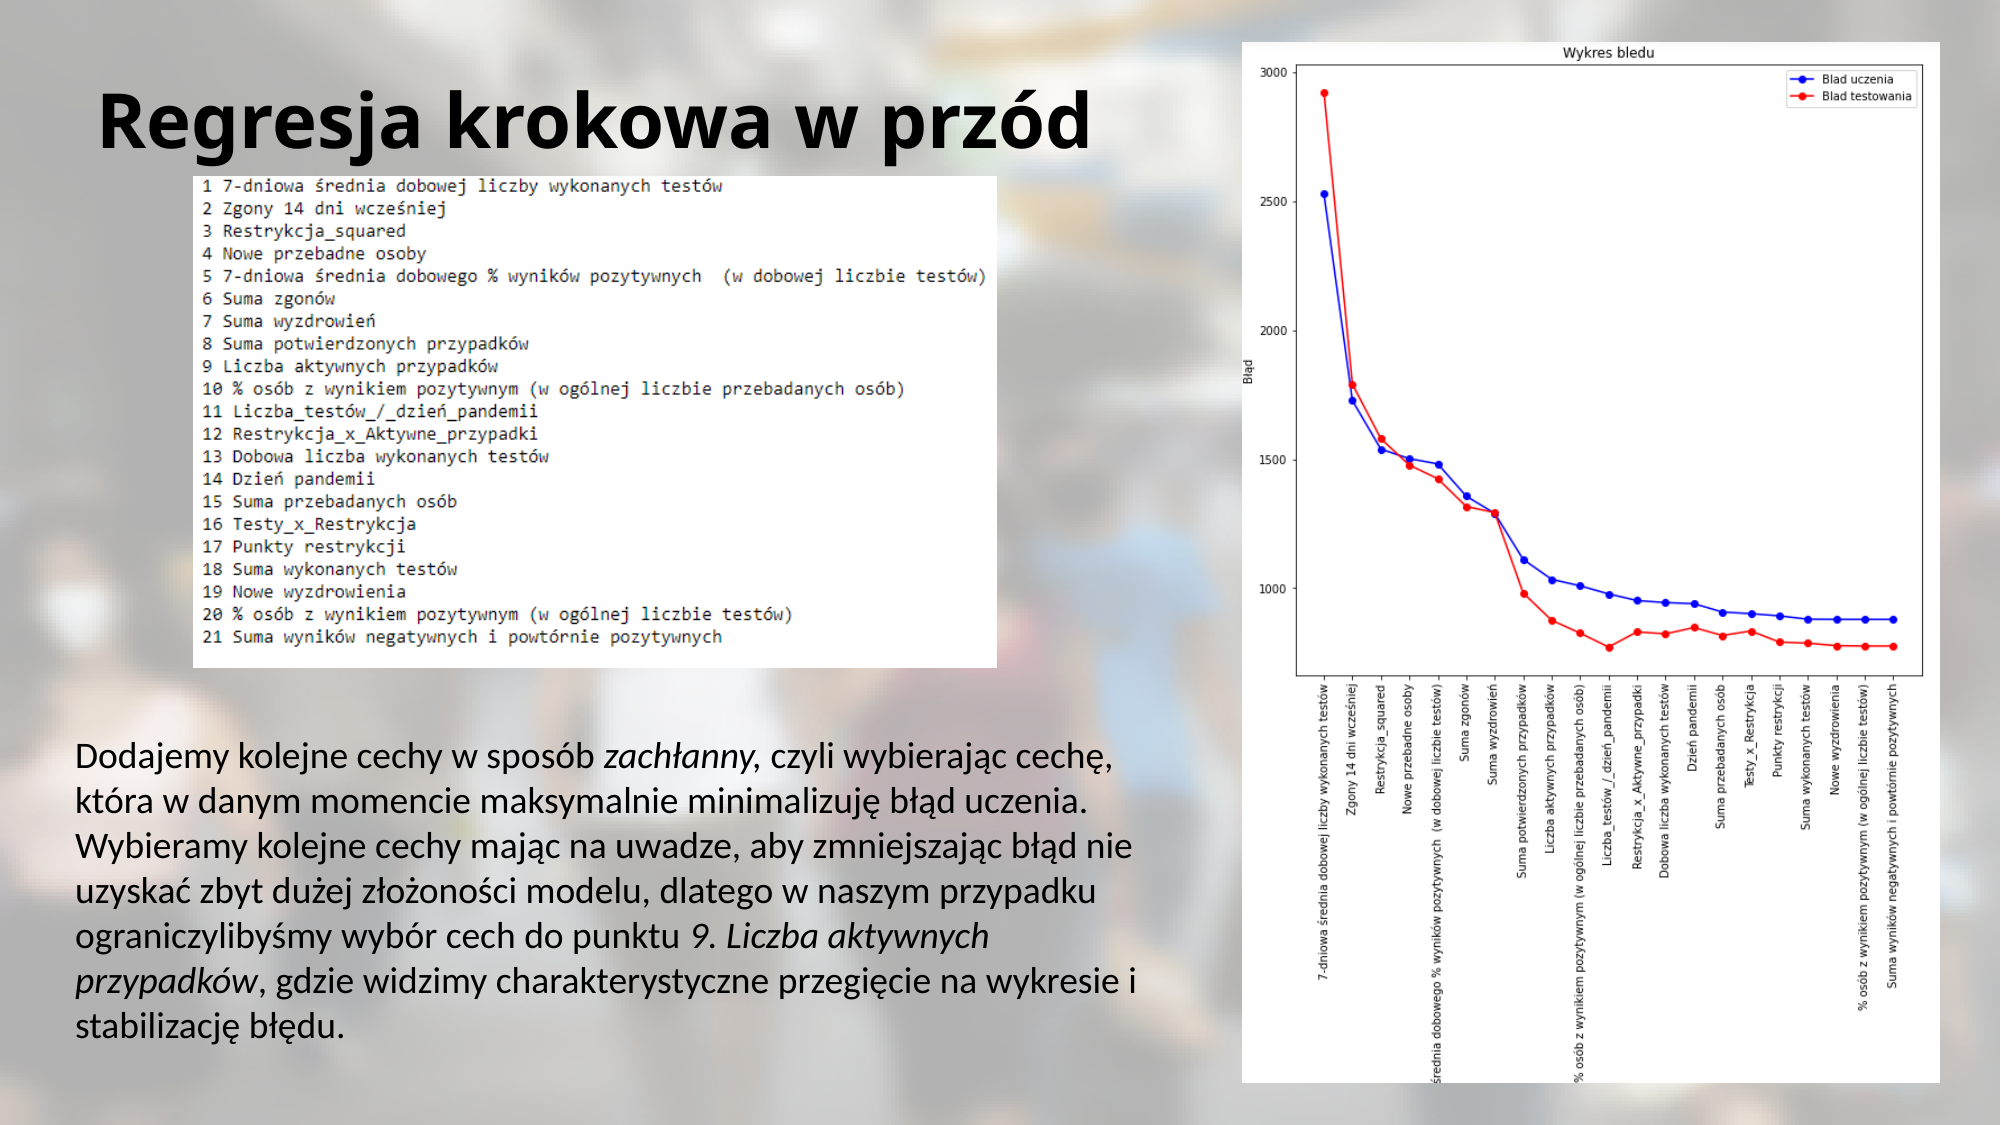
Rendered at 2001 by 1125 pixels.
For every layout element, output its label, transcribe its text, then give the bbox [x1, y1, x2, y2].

title Regresja krokowa w przód [60, 30, 1130, 172]
text_box Dodajemy kolejne cechy w sposób zachłanny, czyli wybierając cechę, która w danym momencie maksymalnie minimalizuję błąd uczenia. Wybieramy kolejne cechy mając na uwadze, aby zmniejszając błąd nie uzyskać zbyt dużej złożoności modelu, dlatego w naszym przypadku ograniczylibyśmy wybór cech do punktu 9. Liczba aktywnych przypadków, gdzie widzimy charakterystyczne przegięcie na wykresie i stabilizację błędu. [60, 724, 1190, 1054]
picture [1242, 42, 1940, 1083]
picture [193, 176, 997, 668]
